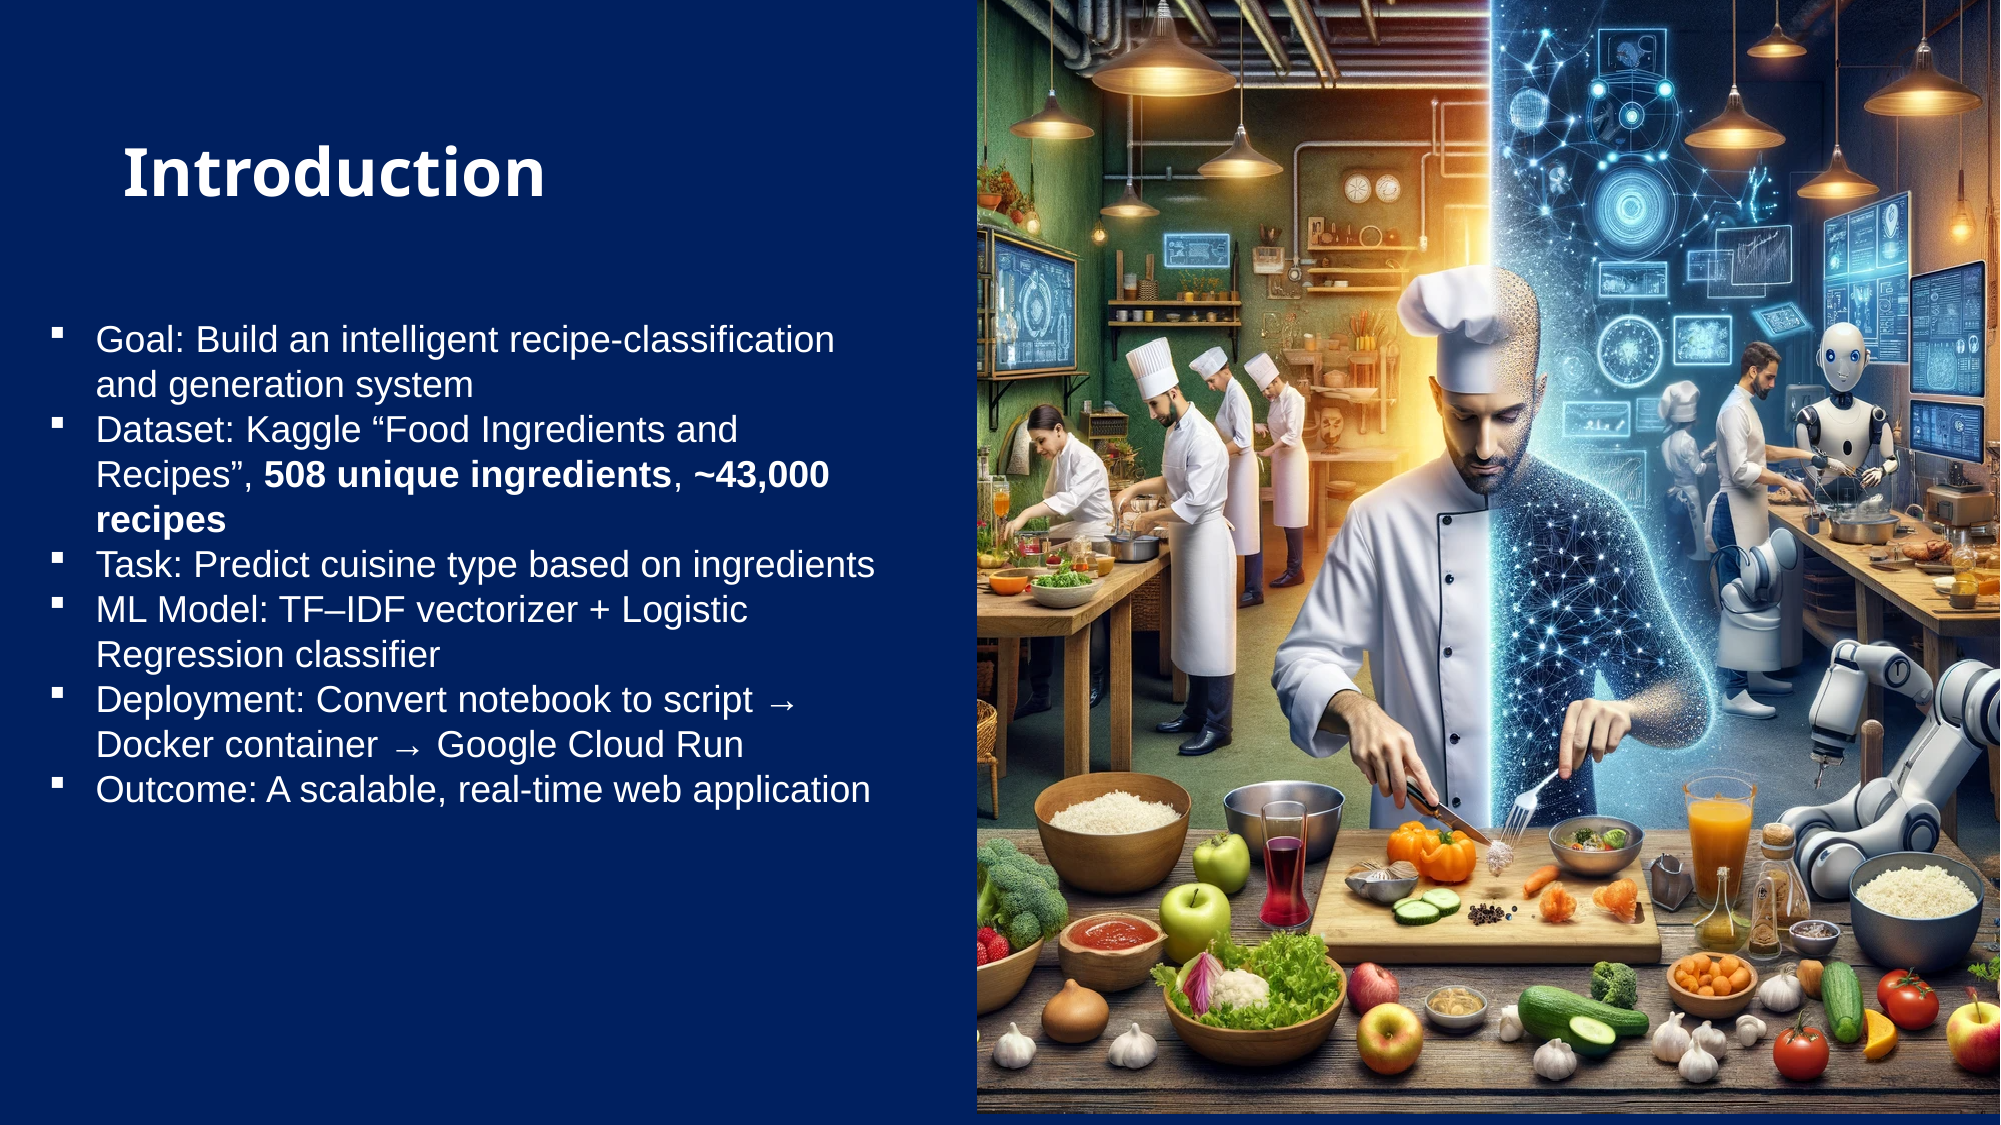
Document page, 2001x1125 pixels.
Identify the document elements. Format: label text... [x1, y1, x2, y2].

text_box Goal: Build an intelligent recipe-classification and generation system Dataset: Kaggle “Food Ingredients and Recipes”, 508 unique ingredients, ~43,000 recipes Task: Predict cuisine type based on ingredients ML Model: TF–IDF vectorizer + Logistic Regression classifier Deployment: Convert notebook to script → Docker container → Google Cloud Run Outcome: A scalable, real-time web application [33, 307, 904, 818]
text_box Introduction [109, 122, 977, 217]
picture [977, 0, 2000, 1114]
